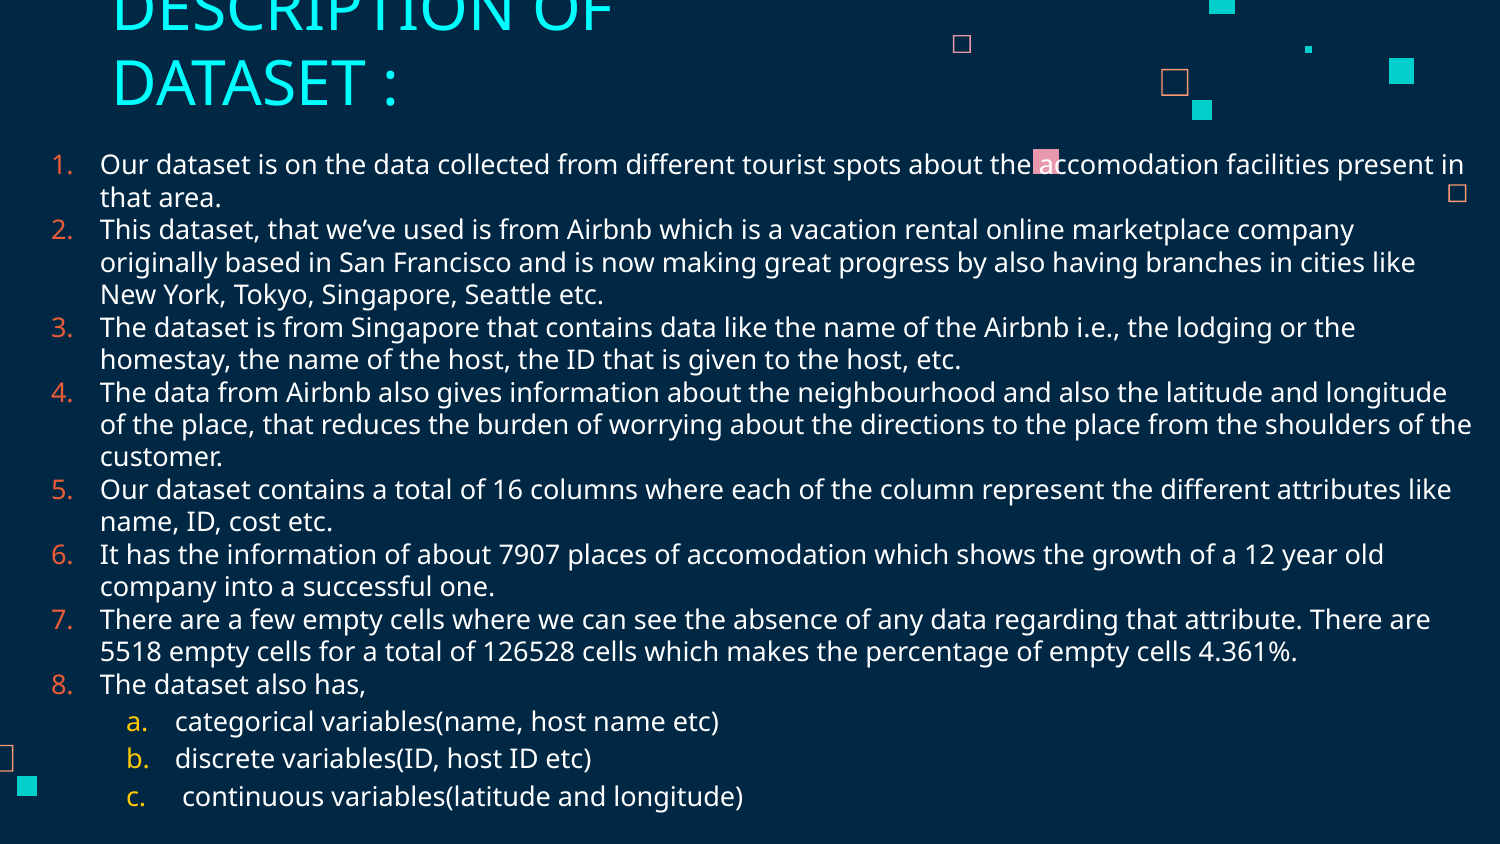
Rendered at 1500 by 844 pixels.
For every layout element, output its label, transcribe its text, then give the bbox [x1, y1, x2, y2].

list Our dataset is on the data collected from different tourist spots about the accomodation facilities present in that area. This dataset, that we’ve used is from Airbnb which is a vacation rental online marketplace company originally based in San Francisco and is now making great progress by also having branches in cities like New York, Tokyo, Singapore, Seattle etc. The dataset is from Singapore that contains data like the name of the Airbnb i.e., the lodging or the homestay, the name of the host, the ID that is given to the host, etc. The data from Airbnb also gives information about the neighbourhood and also the latitude and longitude of the place, that reduces the burden of worrying about the directions to the place from the shoulders of the customer. Our dataset contains a total of 16 columns where each of the column represent the different attributes like name, ID, cost etc. It has the information of about 7907 places of accomodation which shows the growth of a 12 year old company into a successful one. There are a few empty cells where we can see the absence of any data regarding that attribute. There are 5518 empty cells for a total of 126528 cells which makes the percentage of empty cells 4.361%. The dataset also has, categorical variables(name, host name etc) discrete variables(ID, host ID etc) continuous variables(latitude and longitude) [10, 132, 1490, 825]
title DESCRIPTION OF DATASET : [96, 37, 873, 133]
